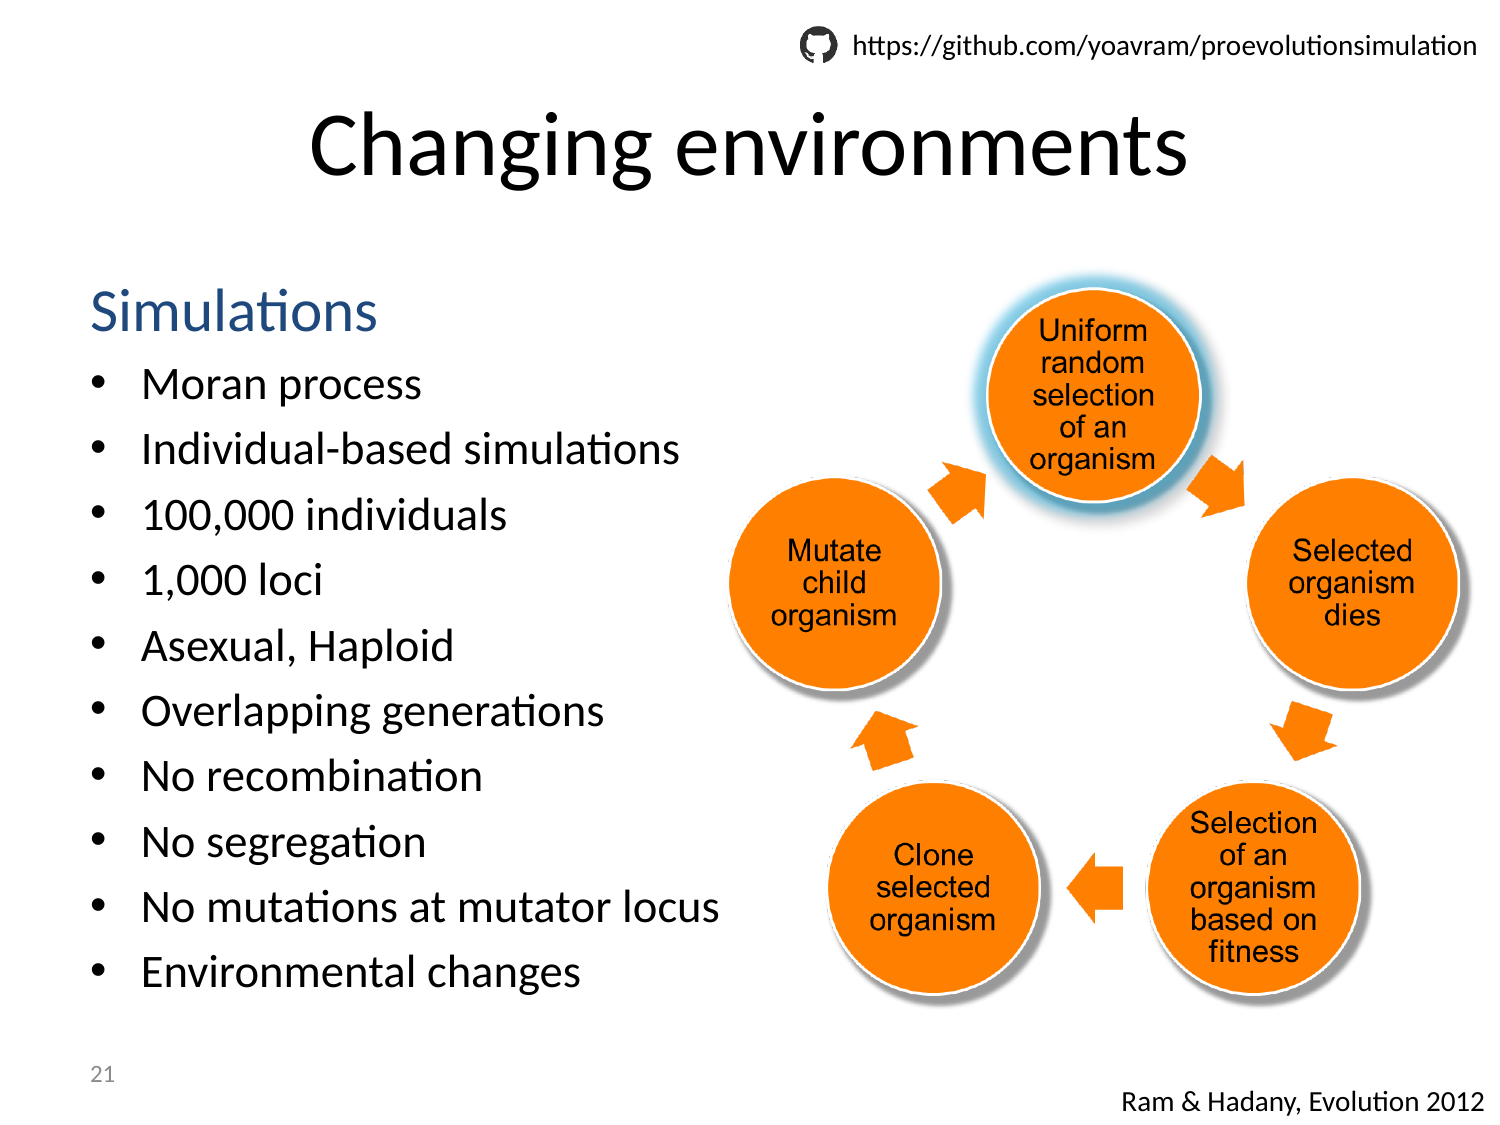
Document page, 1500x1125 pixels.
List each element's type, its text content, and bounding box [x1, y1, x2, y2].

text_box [796, 18, 1498, 70]
list Simulations Moran process Individual-based simulations 100,000 individuals 1,000 loci Asexual, Haploid Overlapping generations No recombination No segregation No mutations at mutator locus Environmental changes [75, 262, 640, 1005]
text_box Ram & Hadany, Evolution 2012 [873, 1074, 1500, 1125]
picture [645, 255, 1500, 1012]
slide_number 21 [75, 1042, 425, 1103]
title Changing environments [75, 45, 1425, 233]
